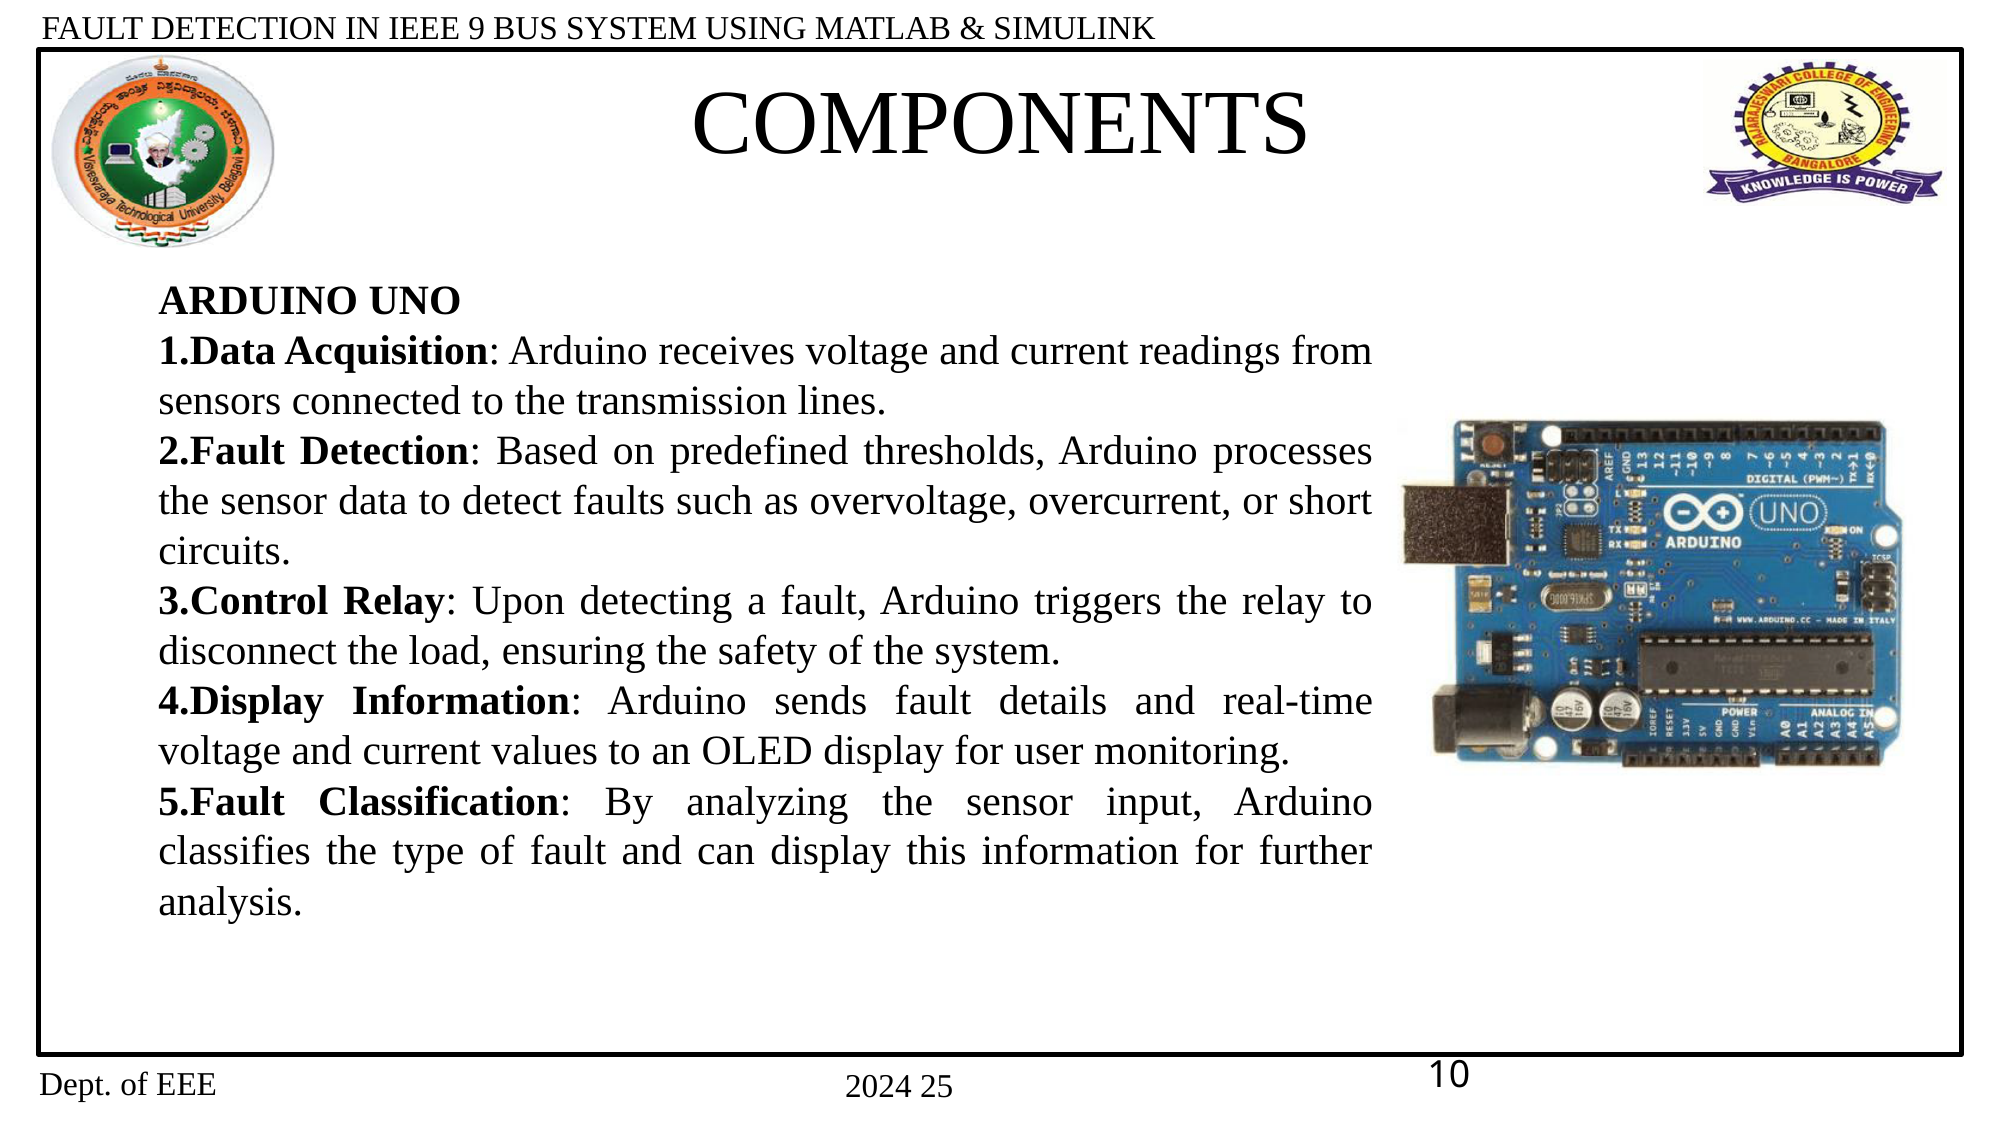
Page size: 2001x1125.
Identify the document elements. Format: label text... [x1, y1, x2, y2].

picture [1388, 409, 1932, 795]
picture [1863, 59, 1947, 206]
title COMPONENTS [137, 59, 1863, 250]
text_box ARDUINO UNO Data Acquisition: Arduino receives voltage and current readings from sensors connected to the transmission lines. Fault Detection: Based on predefined thresholds, Arduino processes the sensor data to detect faults such as overvoltage, overcurrent, or short circuits. Control Relay: Upon detecting a fault, Arduino triggers the relay to disconnect the load, ensuring the safety of the system. Display Information: Arduino sends fault details and real-time voltage and current values to an OLED display for user monitoring. Fault Classification: By analyzing the sensor input, Arduino classifies the type of fault and can display this information for further analysis. [143, 265, 1389, 931]
slide_number 10 [1412, 1042, 1863, 1103]
picture [51, 54, 275, 248]
